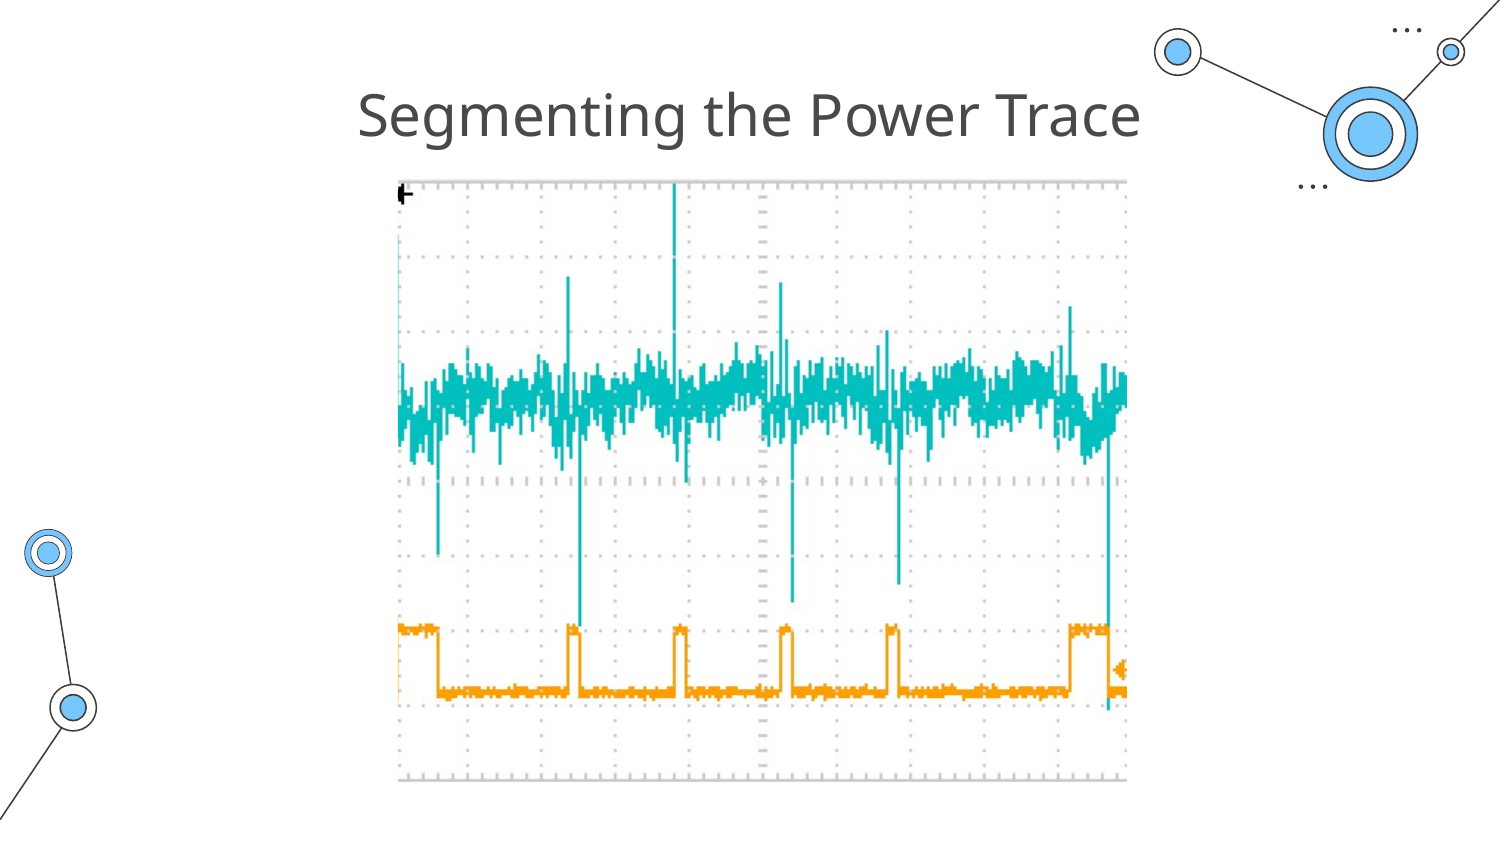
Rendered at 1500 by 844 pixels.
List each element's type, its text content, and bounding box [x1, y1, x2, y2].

title Segmenting the Power Trace [213, 63, 1286, 159]
picture [397, 179, 1128, 782]
